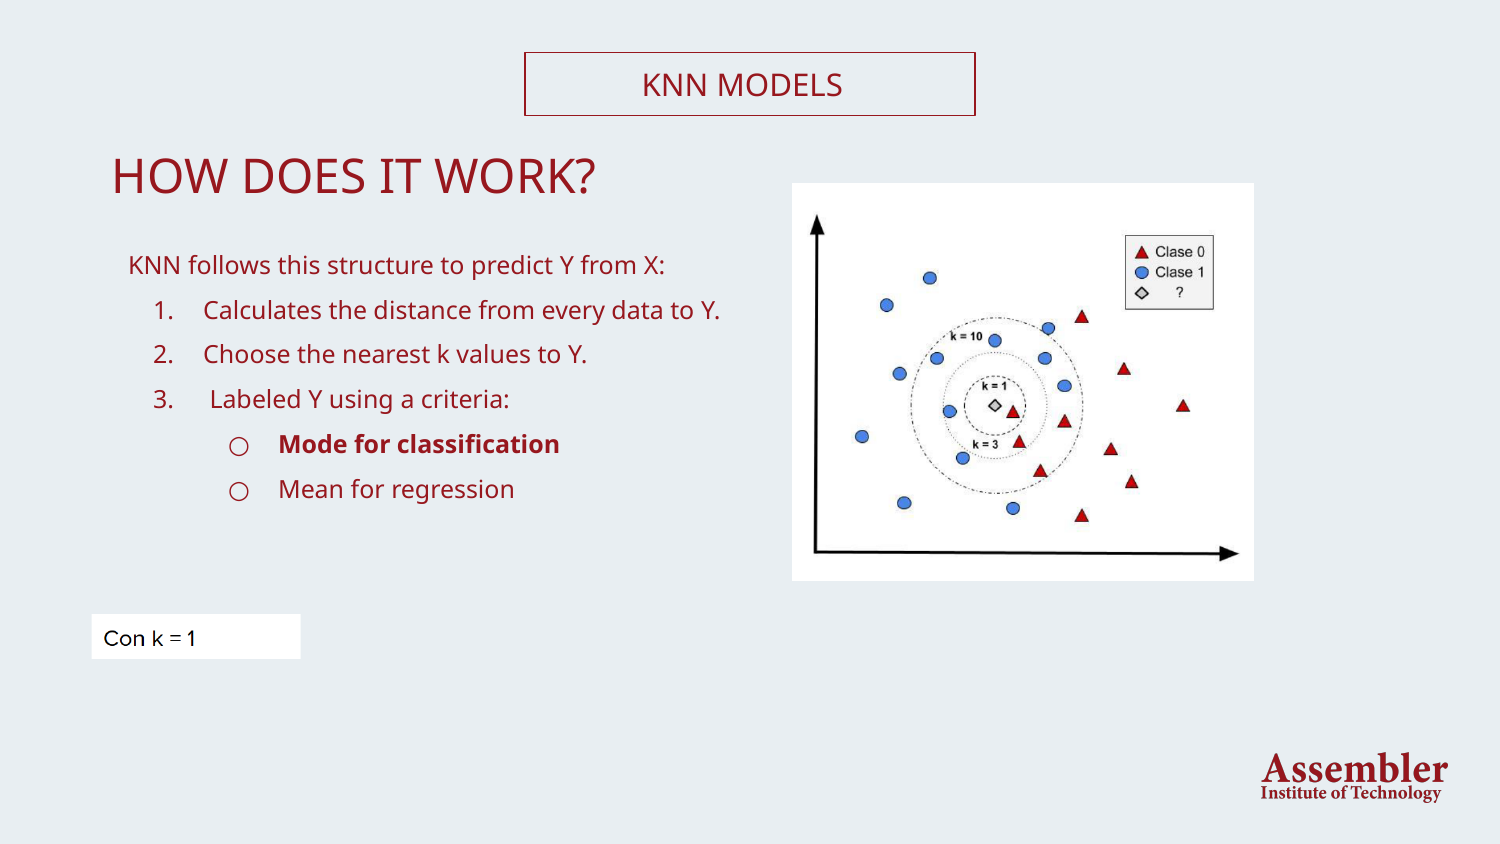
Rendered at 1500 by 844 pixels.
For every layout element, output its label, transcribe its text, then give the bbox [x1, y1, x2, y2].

text_box HOW DOES IT WORK? [96, 130, 872, 276]
text_box KNN follows this structure to predict Y from X: Calculates the distance from every data to Y. Choose the nearest k values to Y. Labeled Y using a criteria: Mode for classification Mean for regression [113, 219, 793, 609]
text_box KNN MODELS [469, 50, 1016, 118]
picture [91, 614, 301, 659]
picture [1261, 752, 1448, 803]
picture [792, 183, 1254, 581]
